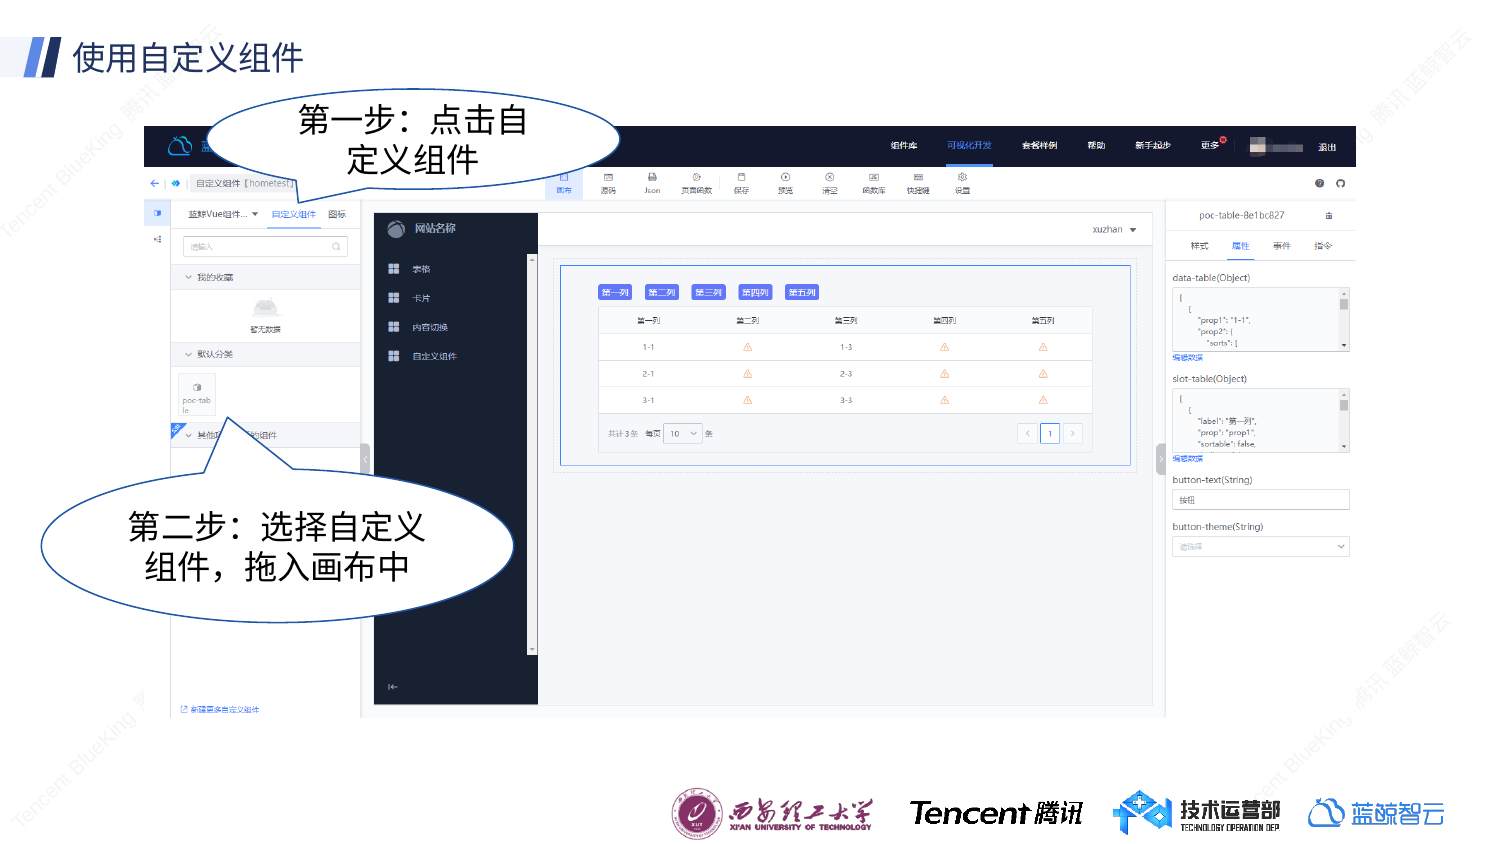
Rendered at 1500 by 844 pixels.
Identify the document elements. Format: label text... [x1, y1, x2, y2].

picture [144, 126, 1356, 718]
text_box 第一步：点击自定义组件 [212, 88, 614, 126]
text_box 第二步：选择自定义组件，拖入画布中 [40, 481, 144, 610]
picture [904, 784, 1088, 840]
picture [1305, 790, 1447, 835]
picture [1113, 790, 1280, 835]
picture [670, 783, 879, 844]
title 使用自定义组件 [64, 27, 1416, 87]
